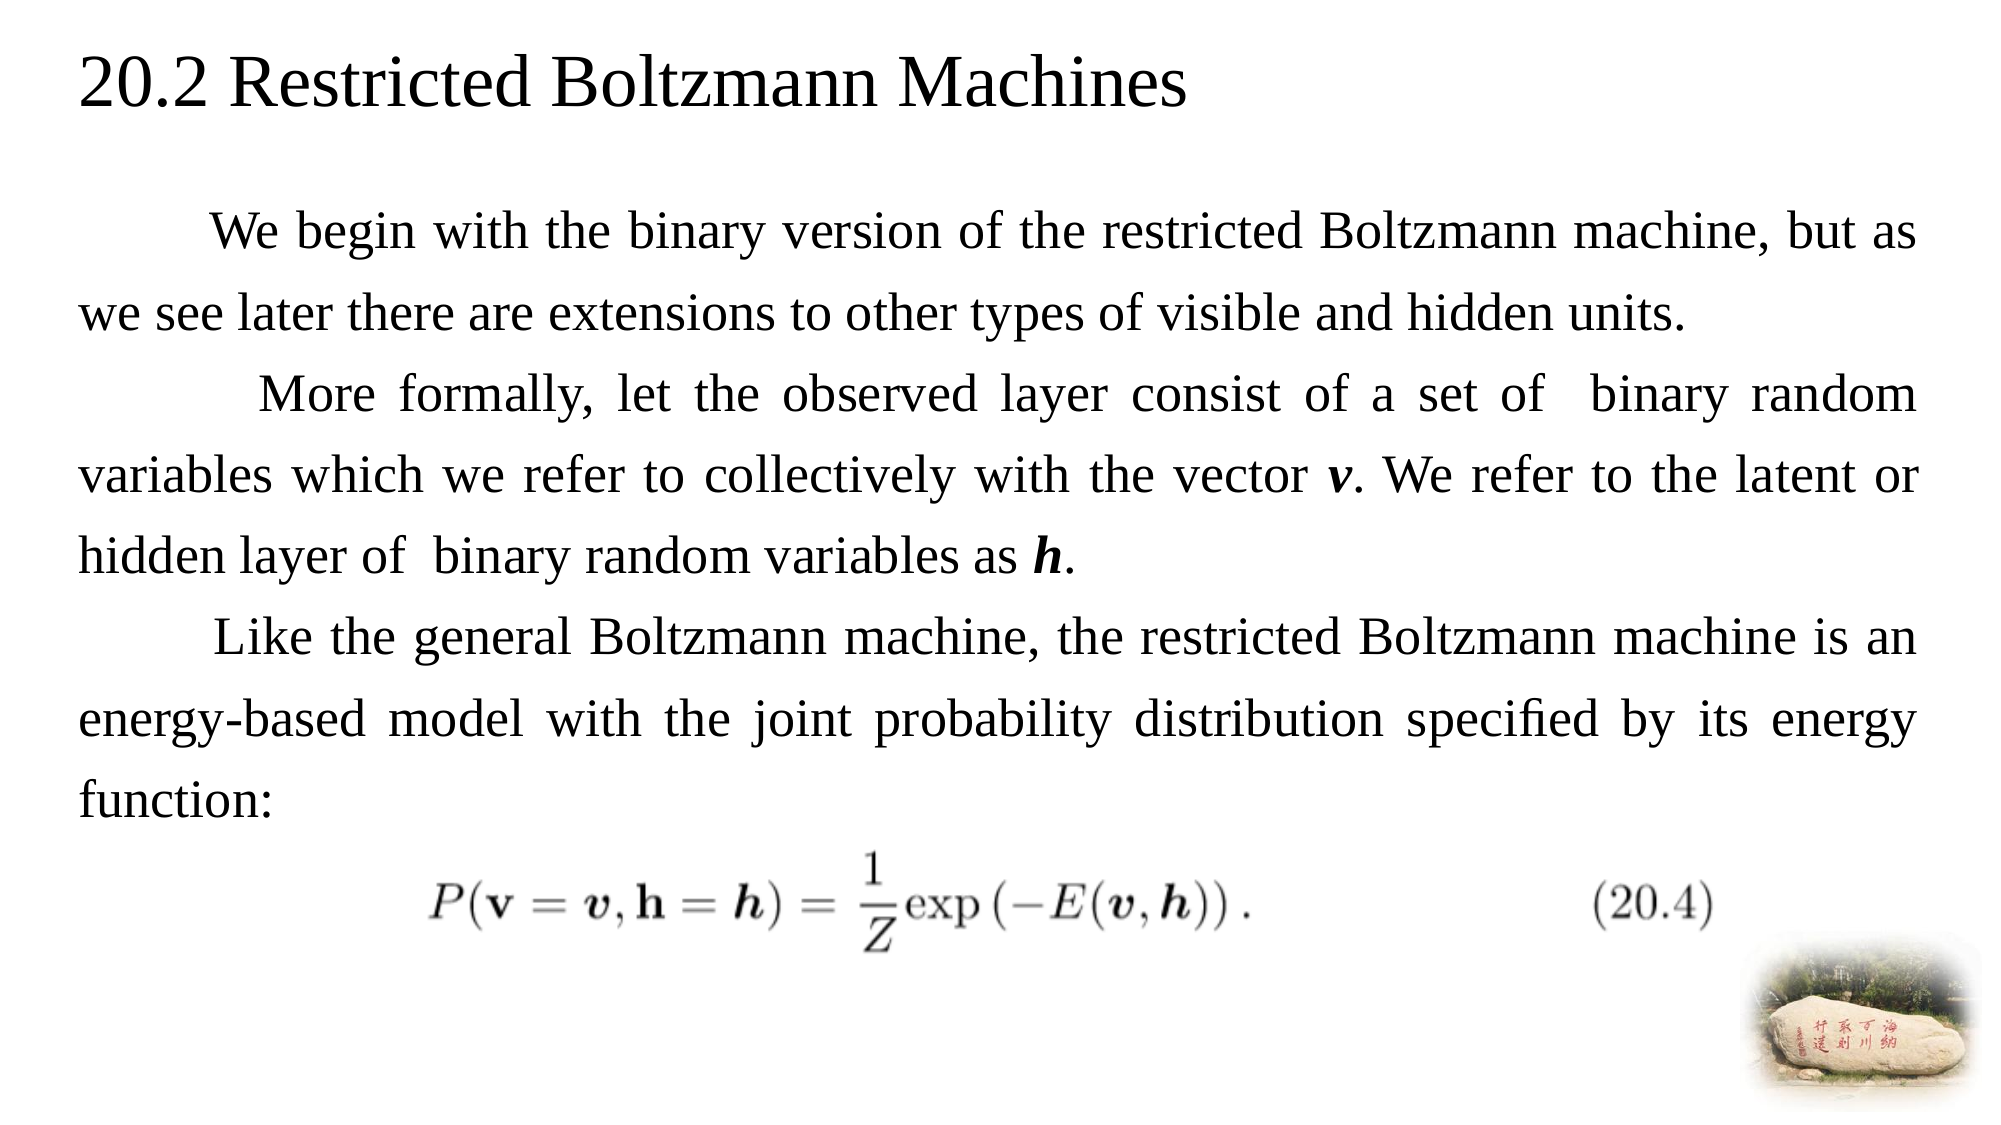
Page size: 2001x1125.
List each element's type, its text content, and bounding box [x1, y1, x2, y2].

title 20.2 Restricted Boltzmann Machines [63, 21, 1936, 142]
picture [351, 834, 1985, 1112]
